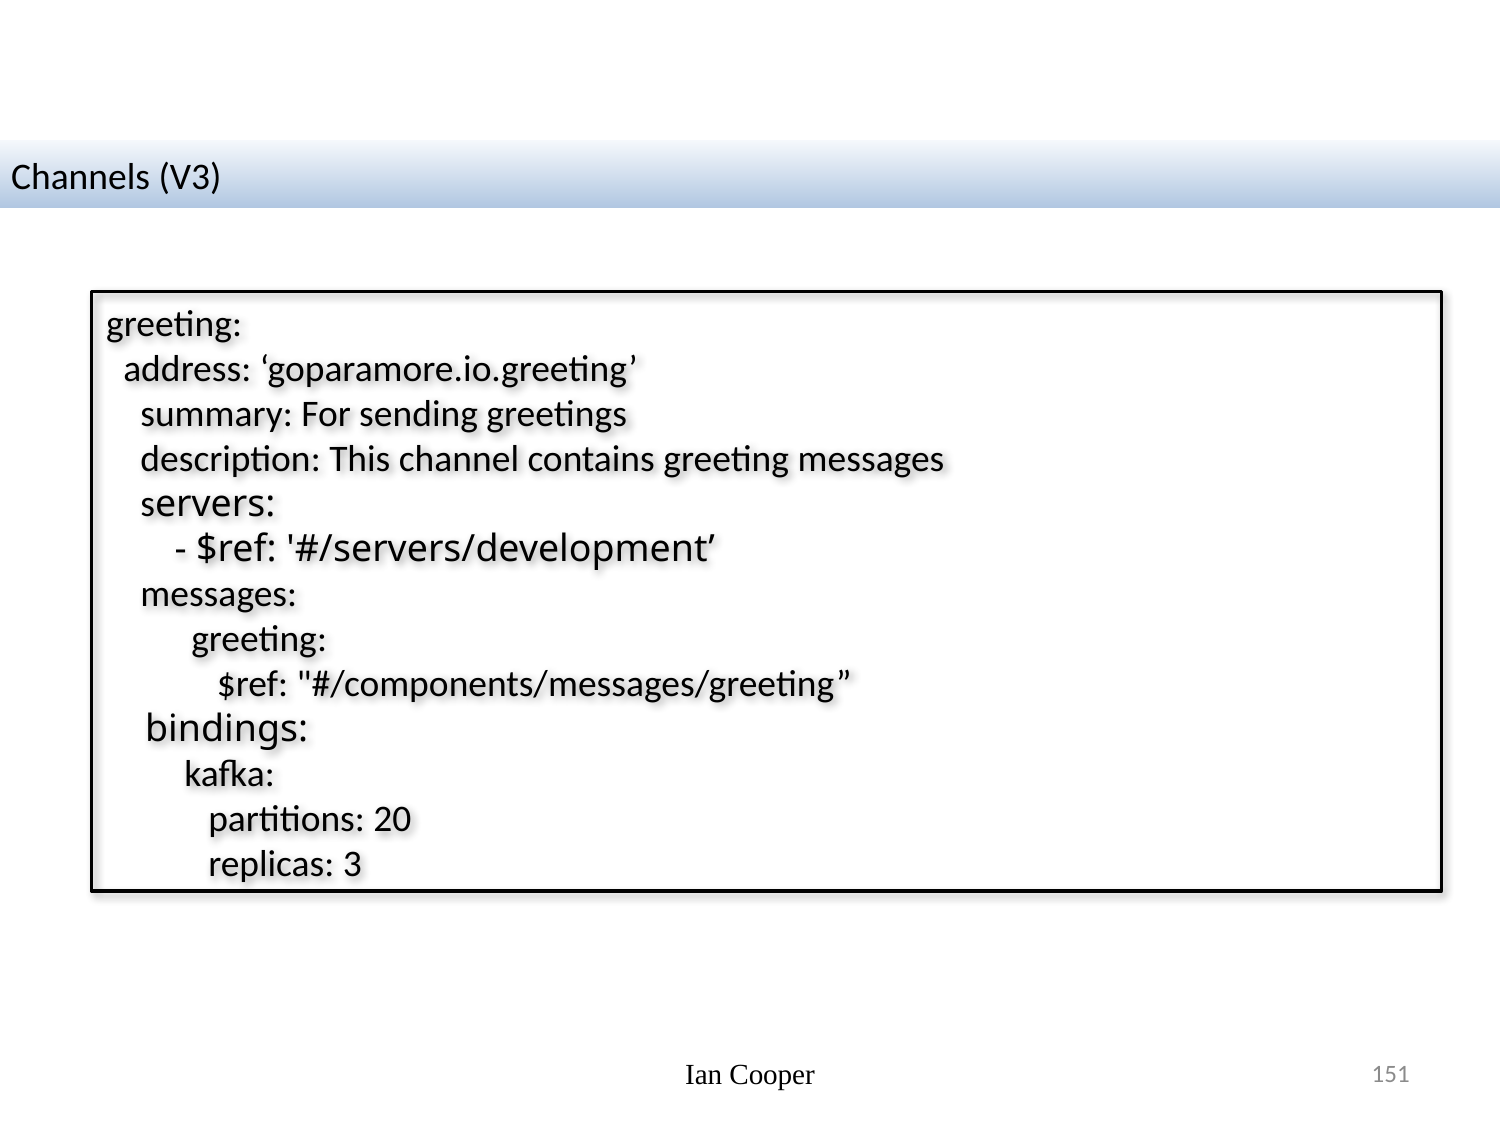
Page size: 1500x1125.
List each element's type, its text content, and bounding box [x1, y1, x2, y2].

slide_number 151 [1074, 1042, 1425, 1103]
footer Ian Cooper [512, 1042, 988, 1103]
text_box Channels (V3) [0, 140, 1500, 208]
text_box greeting: address: ‘goparamore.io.greeting’ summary: For sending greetings description: This channel contains greeting messages servers: - $ref: '#/servers/development’ messages: greeting: $ref: "#/components/messages/greeting” bindings: kafka: partitions: 20 replicas: 3 [91, 291, 1442, 892]
